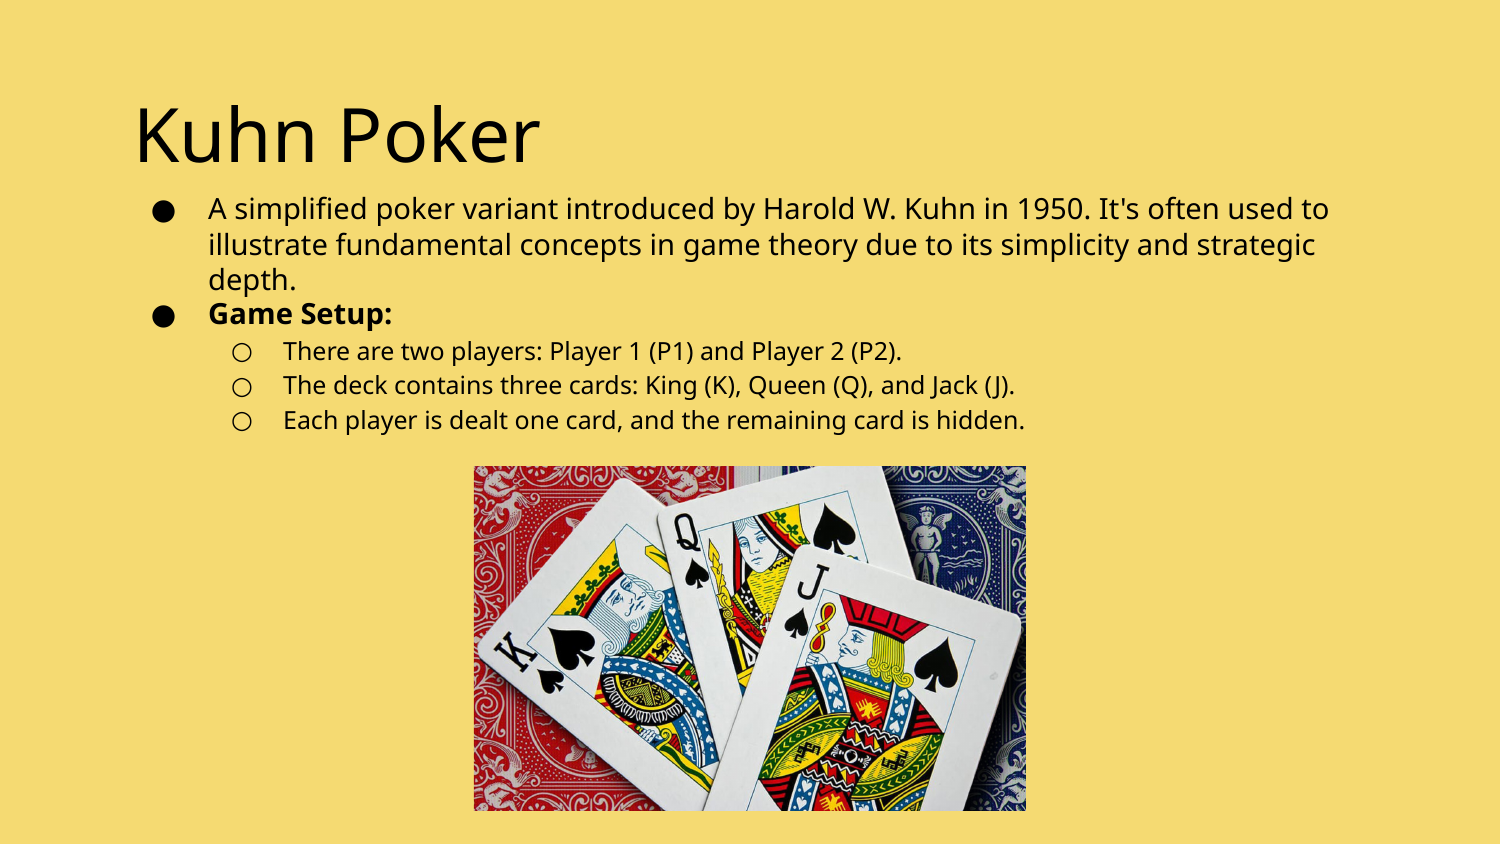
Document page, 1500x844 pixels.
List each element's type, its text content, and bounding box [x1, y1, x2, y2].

title Kuhn Poker [118, 72, 1382, 167]
picture [473, 466, 1027, 811]
list A simplified poker variant introduced by Harold W. Kuhn in 1950. It's often used to illustrate fundamental concepts in game theory due to its simplicity and strategic depth. Game Setup: There are two players: Player 1 (P1) and Player 2 (P2). The deck contains three cards: King (K), Queen (Q), and Jack (J). Each player is dealt one card, and the remaining card is hidden. [118, 175, 1382, 627]
